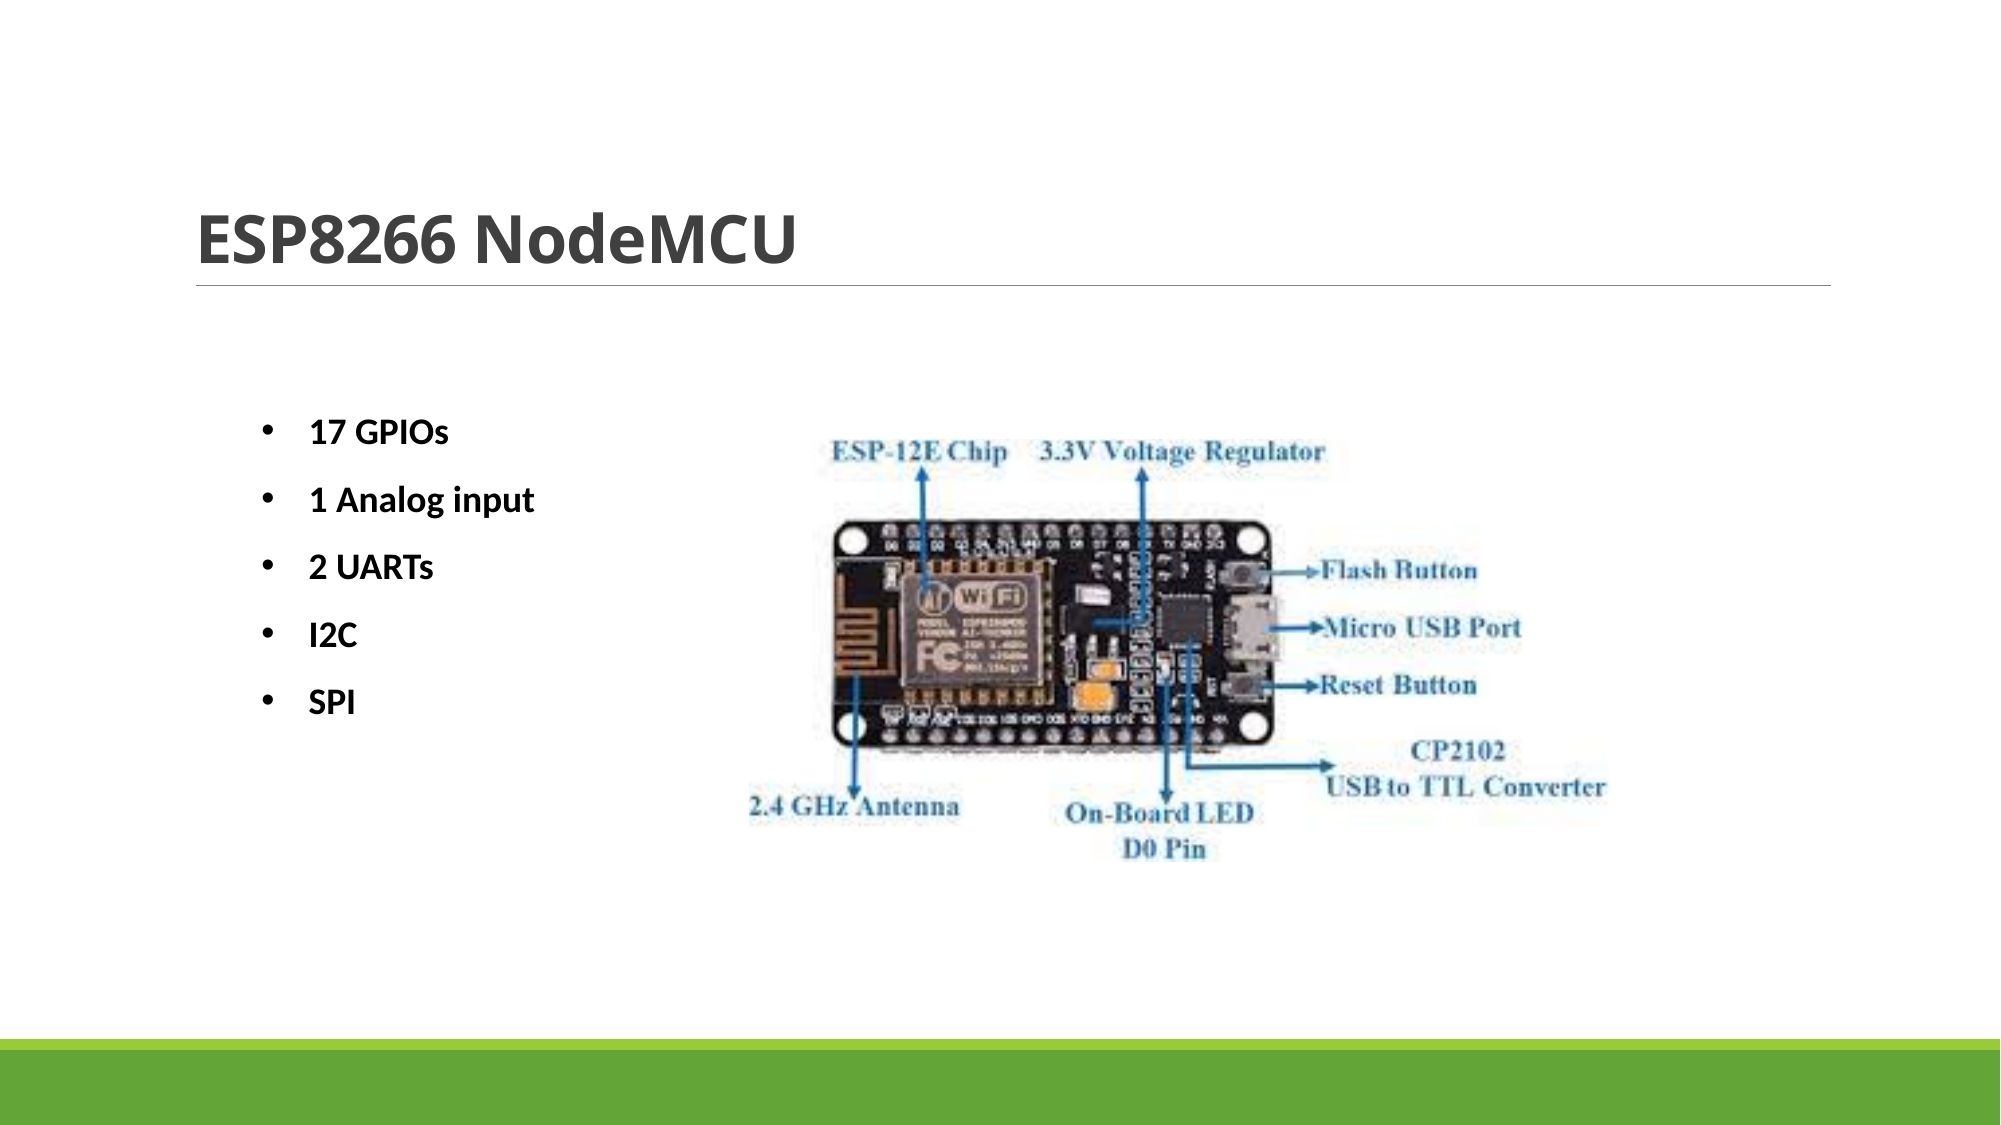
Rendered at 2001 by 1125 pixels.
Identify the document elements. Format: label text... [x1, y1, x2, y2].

text_box 17 GPIOs 1 Analog input 2 UARTs I2C SPI [246, 377, 799, 730]
picture [748, 439, 1612, 862]
title ESP8266 NodeMCU [180, 47, 1830, 285]
